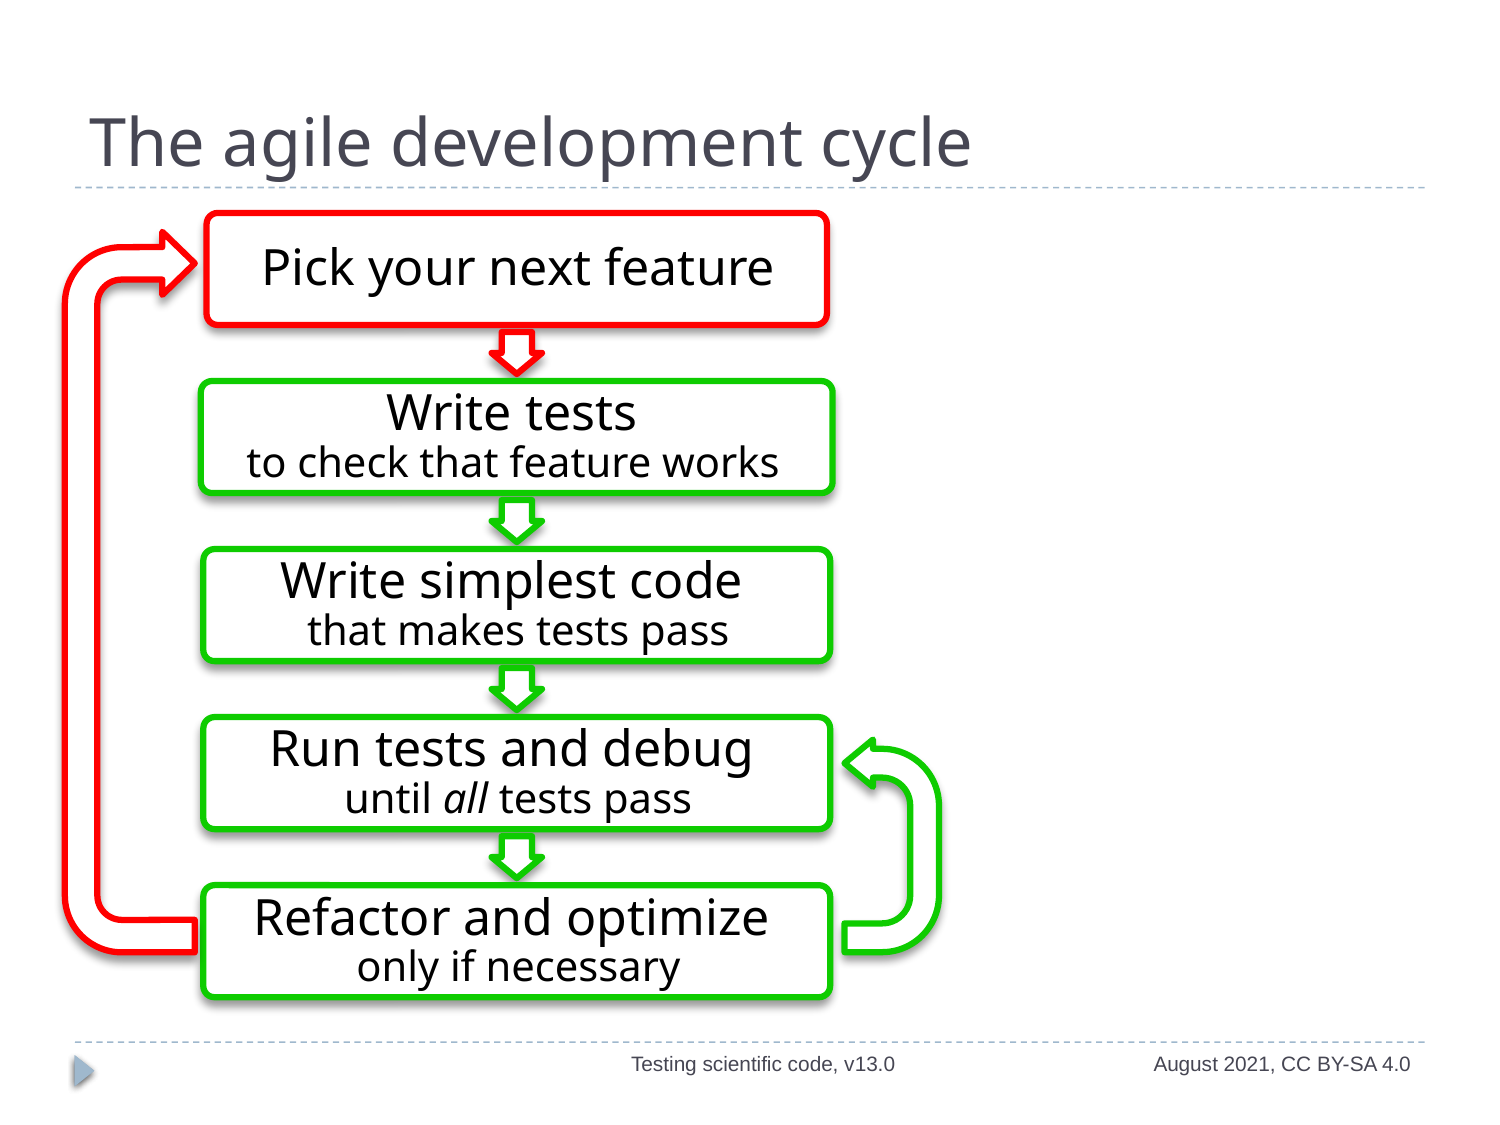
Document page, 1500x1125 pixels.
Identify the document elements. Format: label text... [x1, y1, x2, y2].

title The agile development cycle [75, 37, 1425, 188]
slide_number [1051, 1042, 1426, 1103]
footer Testing scientific code, v13.0 [475, 1042, 1051, 1103]
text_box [0, 212, 1109, 998]
